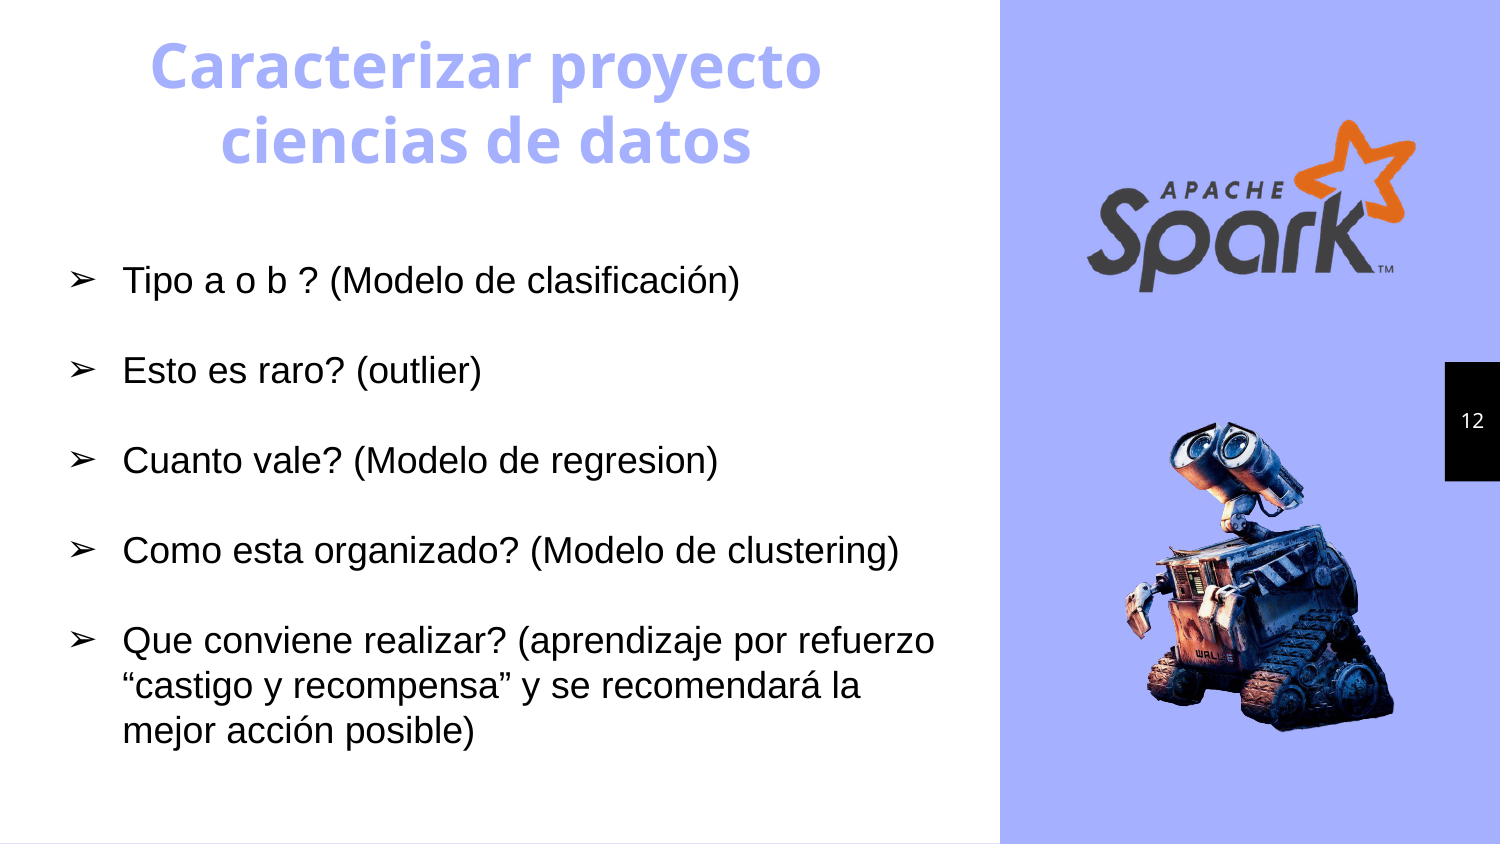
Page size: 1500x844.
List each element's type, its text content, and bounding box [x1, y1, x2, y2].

picture [1085, 118, 1417, 295]
picture [1096, 399, 1406, 744]
text_box Tipo a o b ? (Modelo de clasificación) Esto es raro? (outlier) Cuanto vale? (Modelo de regresion) Como esta organizado? (Modelo de clustering) Que conviene realizar? (aprendizaje por refuerzo “castigo y recompensa” y se recomendará la mejor acción posible) [32, 195, 961, 809]
slide_number ‹#› [1444, 362, 1500, 482]
title Caracterizar proyecto ciencias de datos [65, 28, 909, 191]
